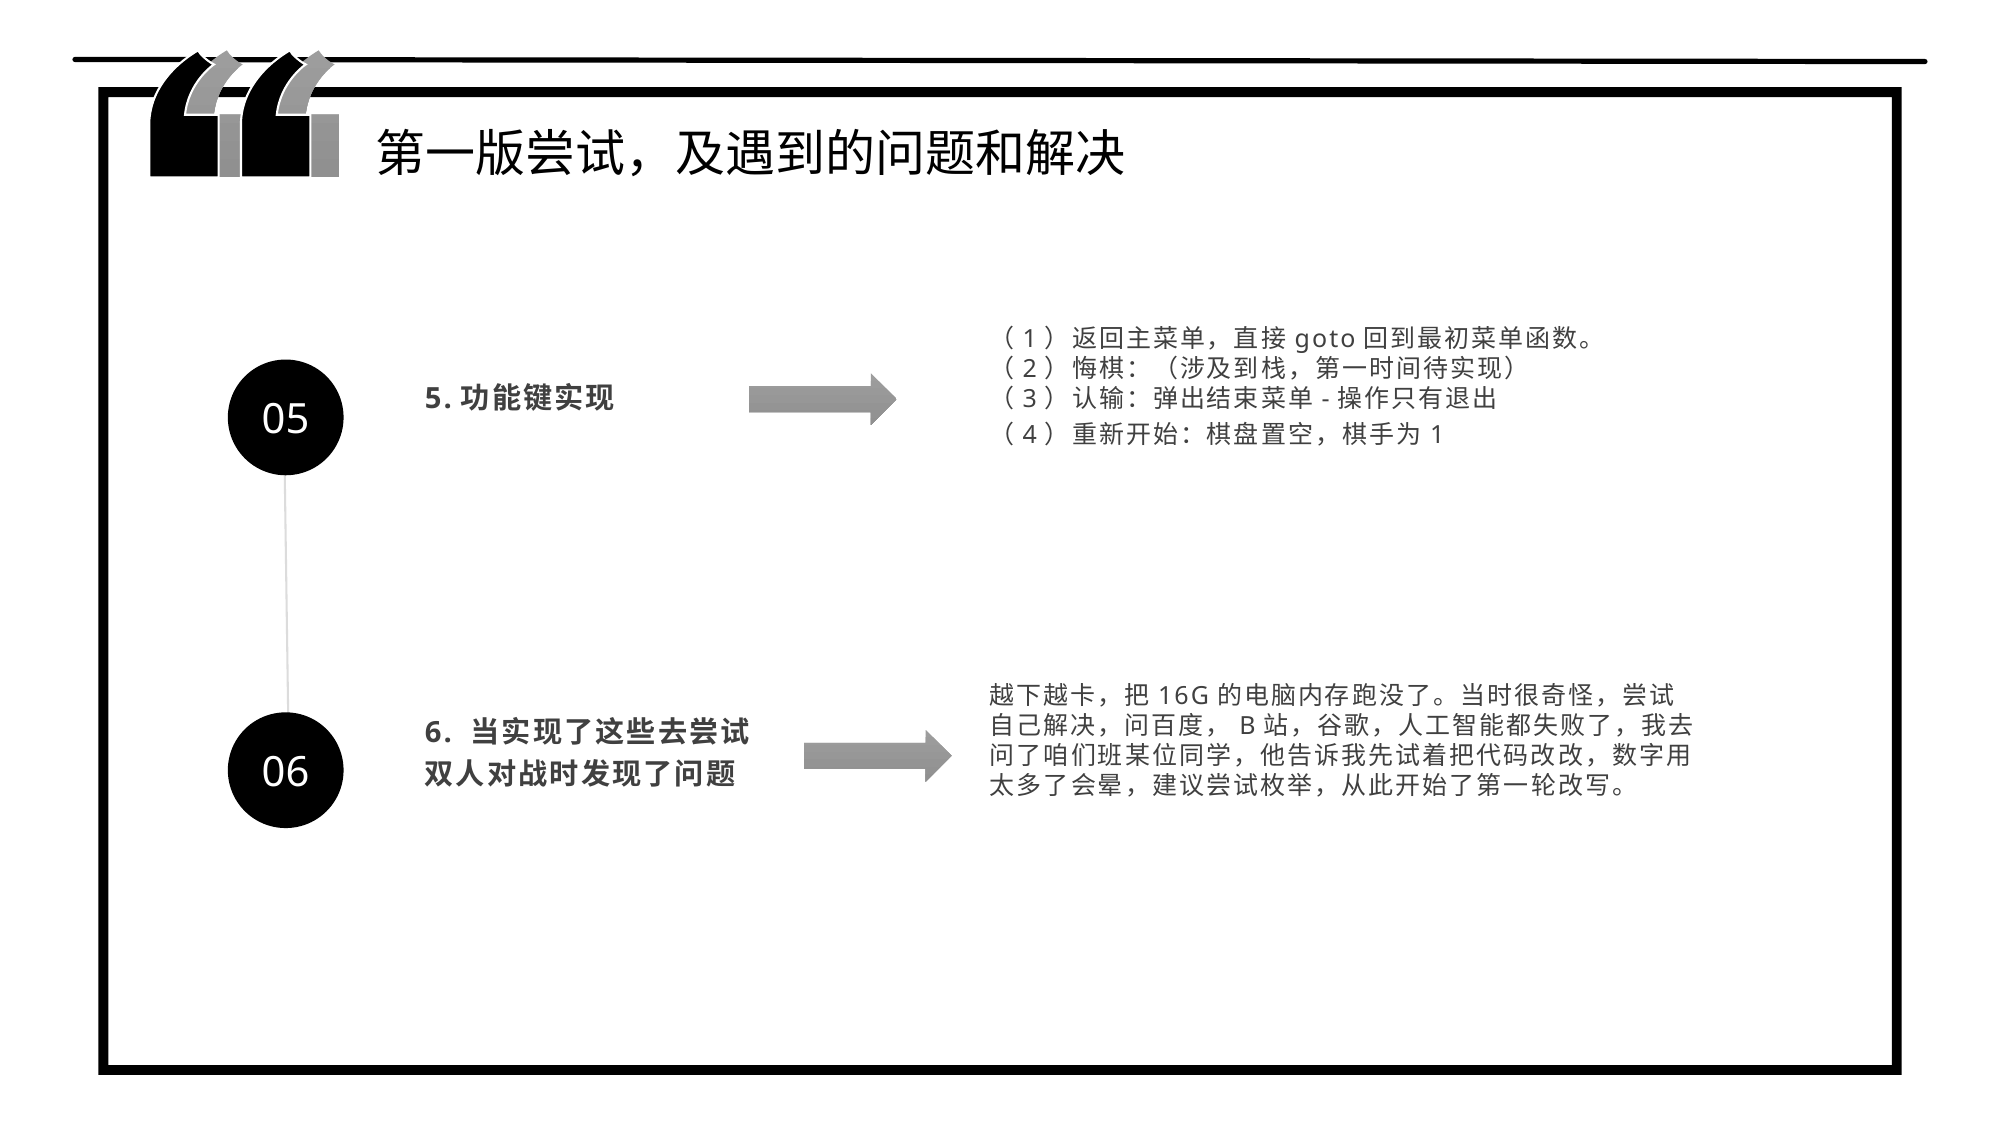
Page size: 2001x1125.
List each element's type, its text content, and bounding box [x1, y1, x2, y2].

text_box [220, 114, 240, 178]
text_box [239, 62, 312, 179]
text_box 5.功能键实现 [409, 354, 854, 422]
text_box [183, 48, 208, 59]
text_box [283, 408, 289, 769]
text_box 越下越卡，把16G的电脑内存跑没了。当时很奇怪，尝试自己解决，问百度，B站，谷歌，人工智能都失败了，我去问了咱们班某位同学，他告诉我先试着把代码改改，数字用太多了会晕，建议尝试枚举，从此开始了第一轮改写。 [974, 672, 1713, 843]
text_box [748, 373, 897, 426]
text_box 06 [226, 711, 345, 830]
text_box [275, 48, 300, 59]
text_box 6. 当实现了这些去尝试双人对战时发现了问题 [410, 699, 776, 798]
text_box [803, 729, 952, 782]
text_box [312, 114, 340, 178]
text_box 第一版尝试，及遇到的问题和解决 [360, 114, 1140, 189]
text_box [305, 50, 327, 59]
text_box （1）返回主菜单，直接goto回到最初菜单函数。 （2）悔棋：（涉及到栈，第一时间待实现） （3）认输：弹出结束菜单-操作只有退出 （4）重新开始：棋盘置空，棋手为1 [975, 315, 1888, 456]
text_box [148, 62, 220, 179]
text_box [98, 87, 1902, 1075]
text_box [187, 62, 243, 113]
text_box [279, 62, 335, 113]
text_box 05 [226, 358, 345, 477]
text_box [214, 50, 235, 59]
